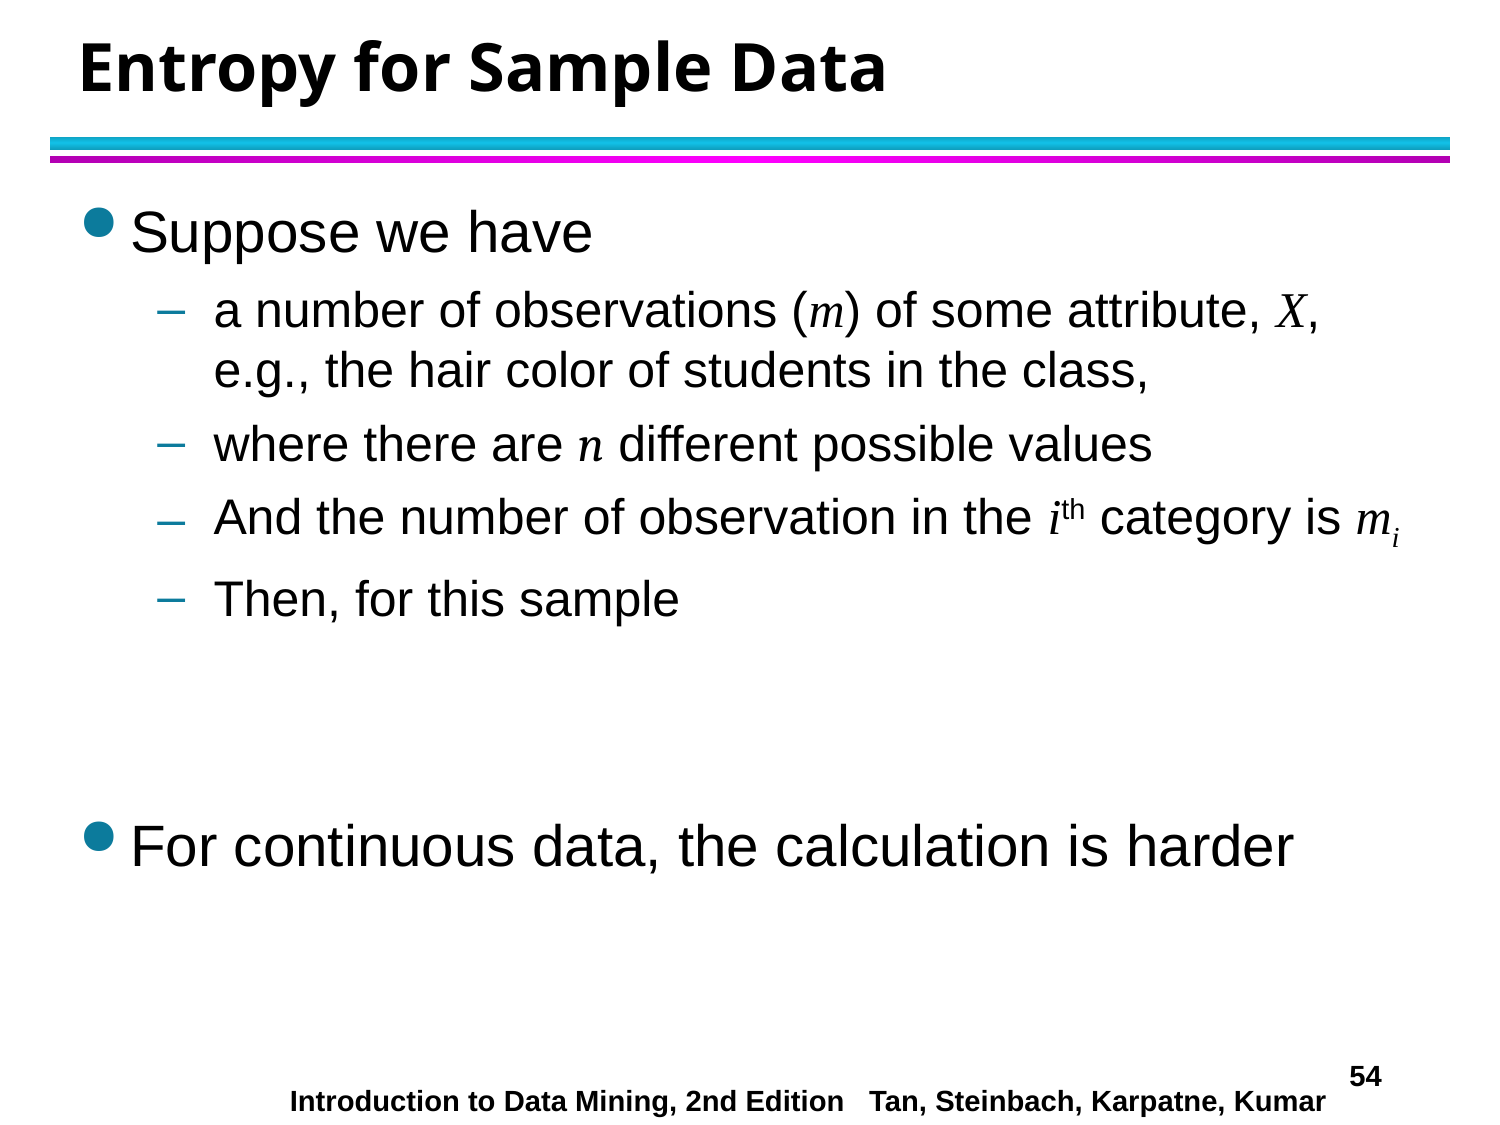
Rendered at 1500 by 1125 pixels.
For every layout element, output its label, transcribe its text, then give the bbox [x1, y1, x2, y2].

title Entropy for Sample Data [62, 24, 1421, 113]
